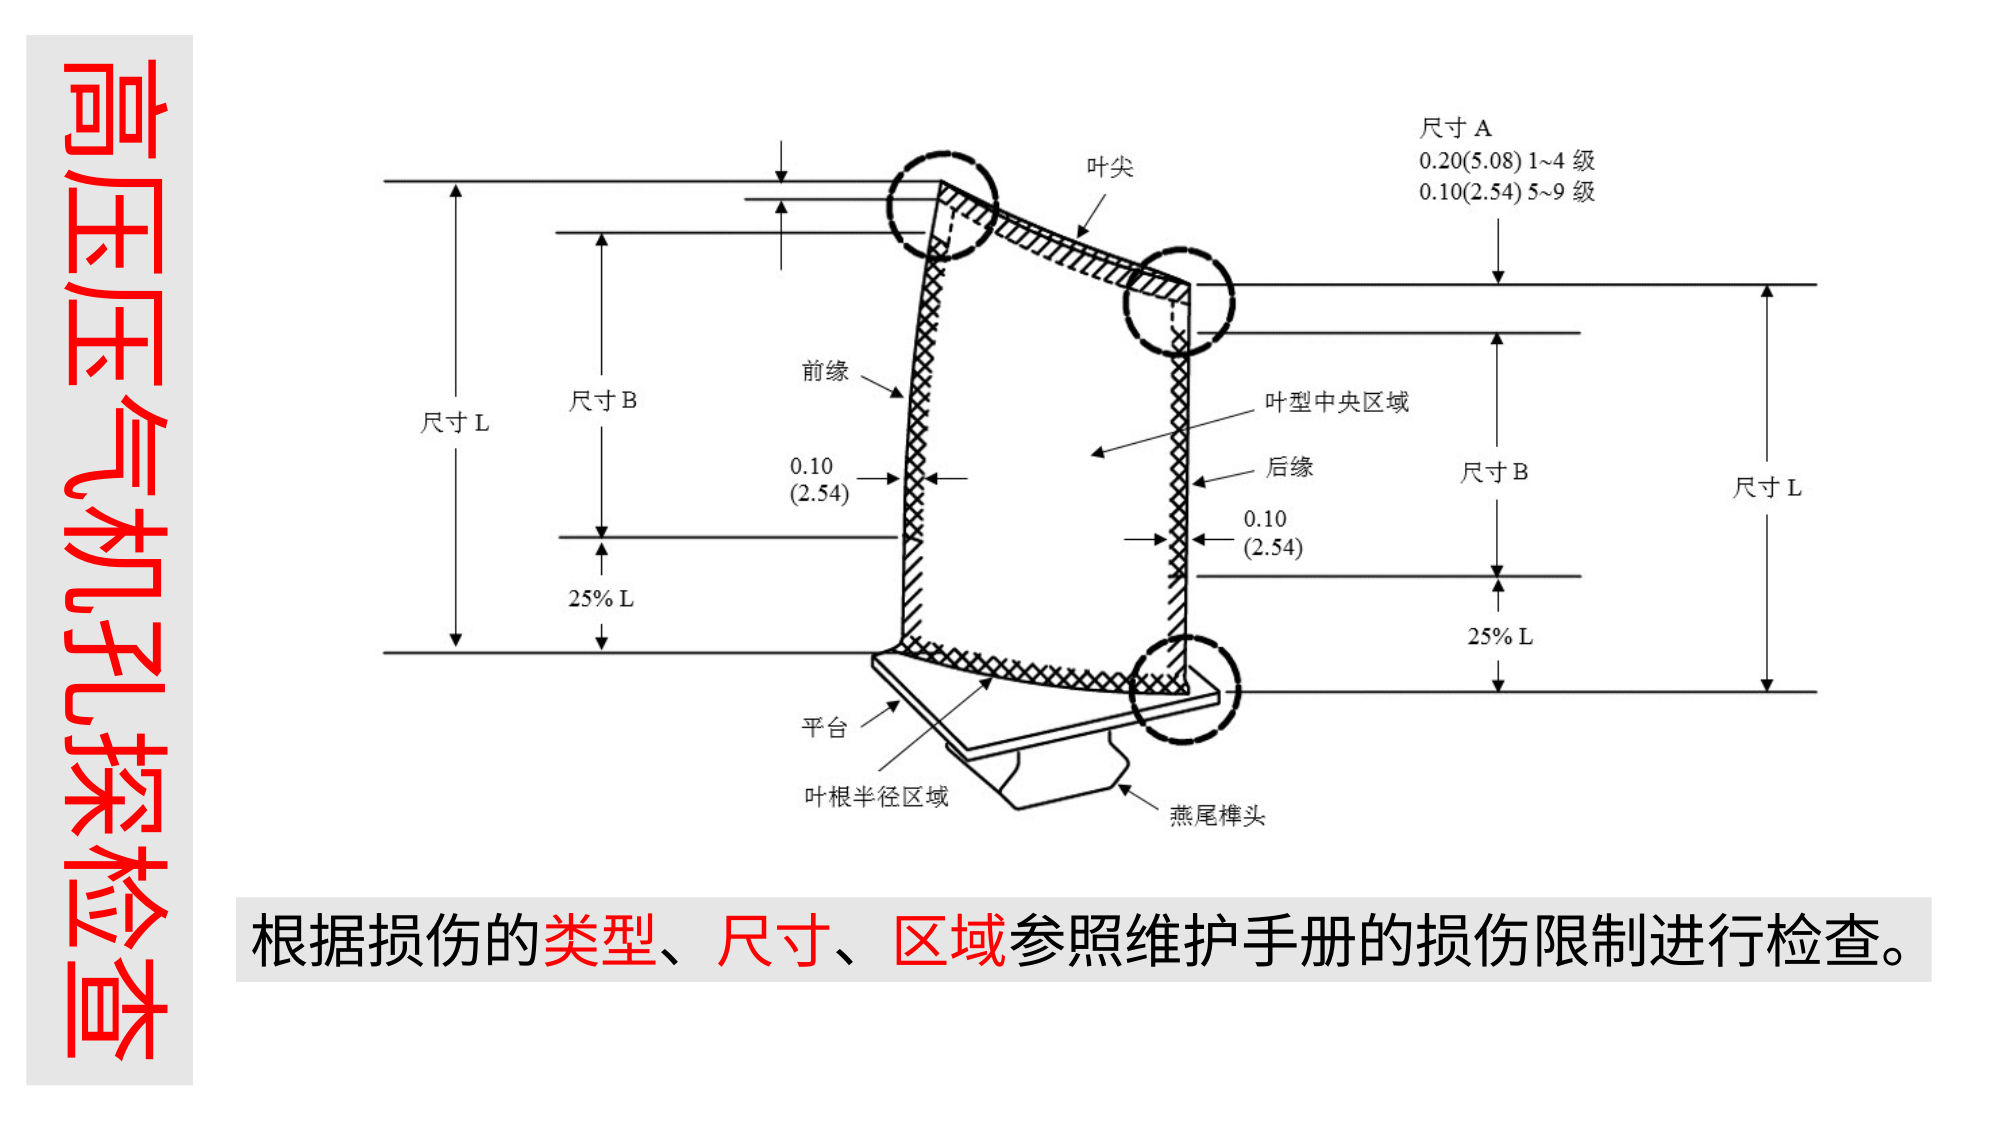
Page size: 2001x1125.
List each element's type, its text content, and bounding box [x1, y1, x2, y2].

picture [354, 74, 1861, 862]
text_box 高压压气机孔探检查 [26, 35, 193, 1086]
text_box 根据损伤的类型、尺寸、区域参照维护手册的损伤限制进行检查。 [236, 897, 1932, 982]
